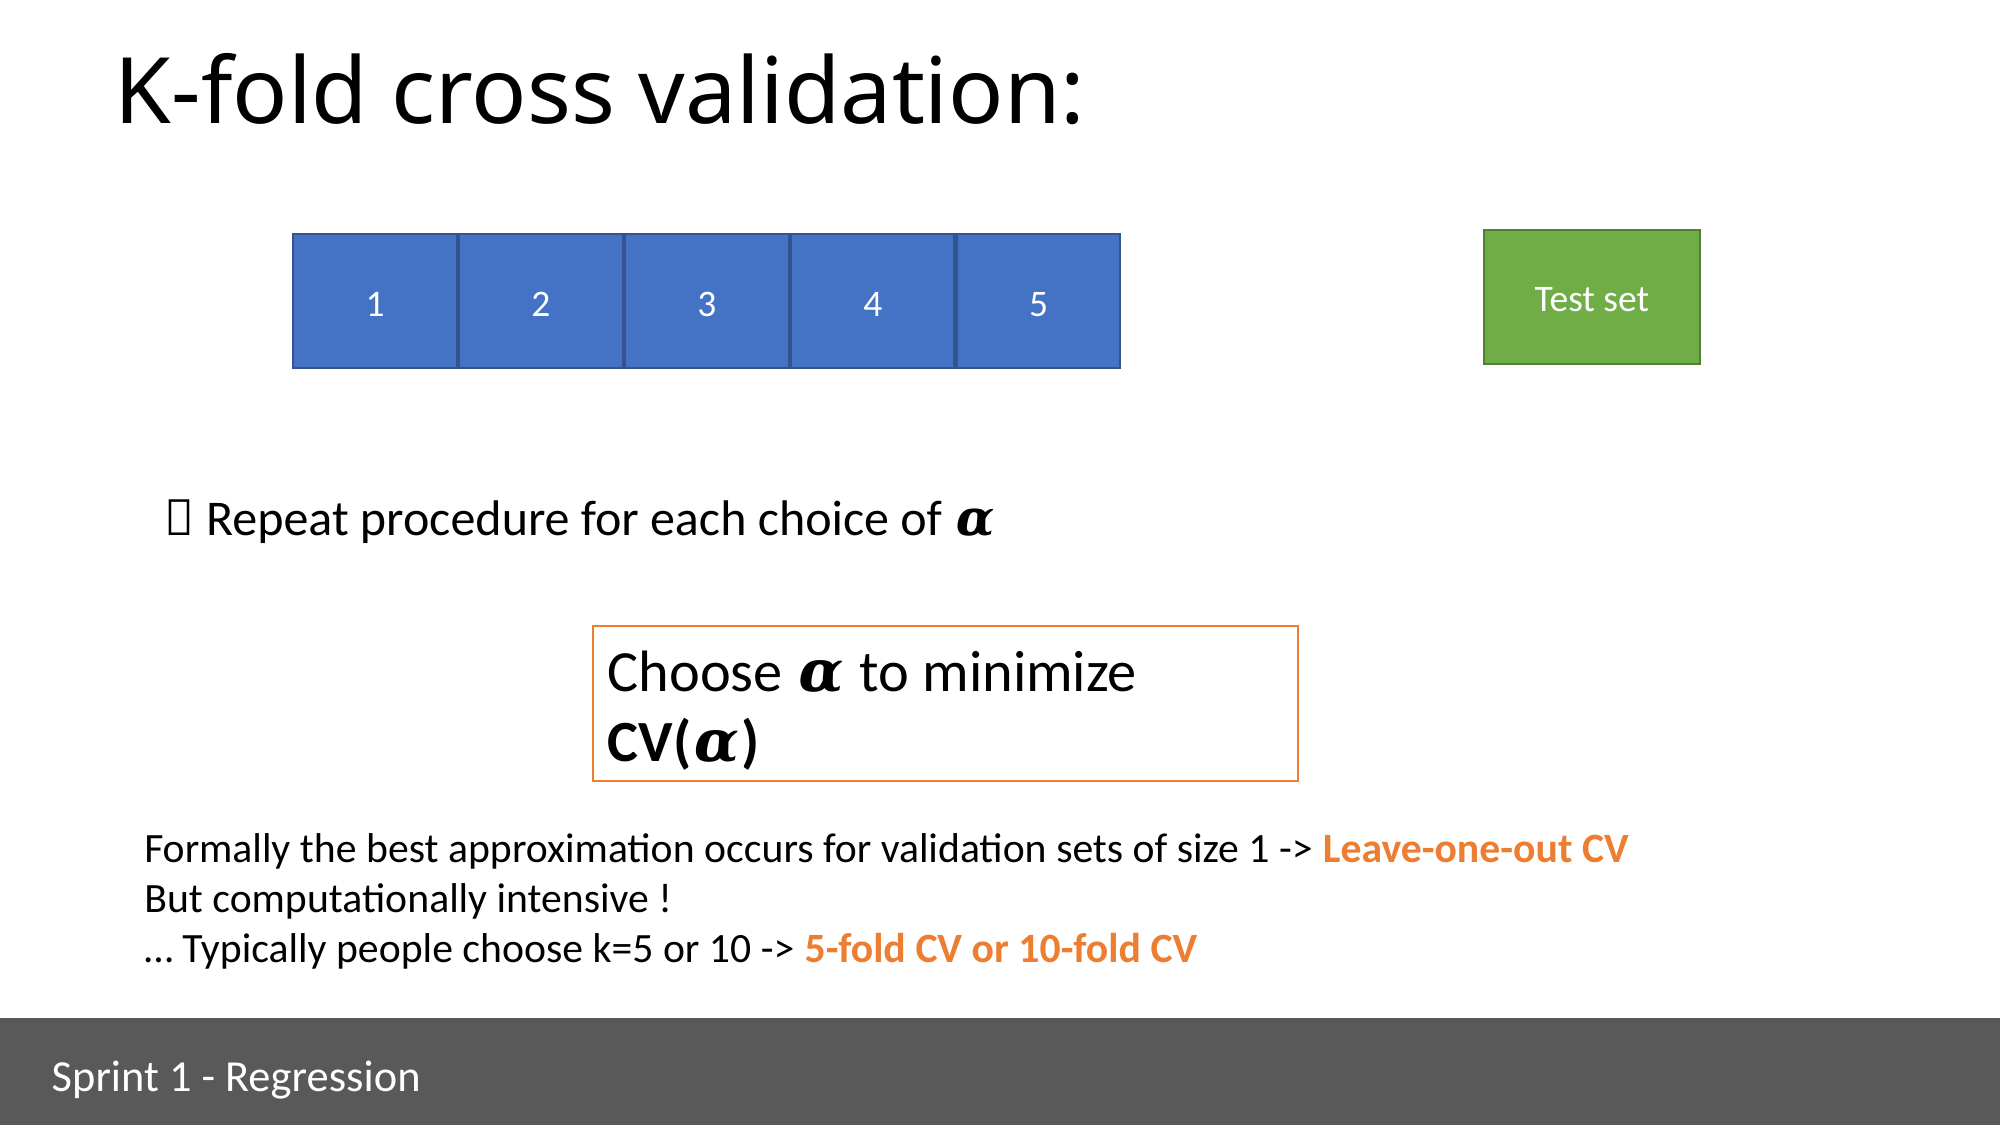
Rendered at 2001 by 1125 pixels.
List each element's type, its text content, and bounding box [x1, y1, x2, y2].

text_box Formally the best approximation occurs for validation sets of size 1 -> Leave-one-out CV But computationally intensive ! … Typically people choose k=5 or 10 -> 5-fold CV or 10-fold CV [129, 813, 1914, 1019]
text_box 5 [956, 233, 1121, 369]
title K-fold cross validation: [99, 0, 1900, 188]
text_box 3 [624, 233, 790, 369]
text_box 1 [292, 233, 458, 369]
text_box 4 [790, 233, 956, 369]
text_box Test set [1483, 229, 1701, 365]
text_box  Repeat procedure for each choice of 𝜶 [149, 478, 1275, 554]
text_box Choose 𝜶 to minimize CV(𝜶) [592, 625, 1299, 782]
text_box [0, 1019, 2000, 1125]
text_box 2 [458, 233, 624, 369]
